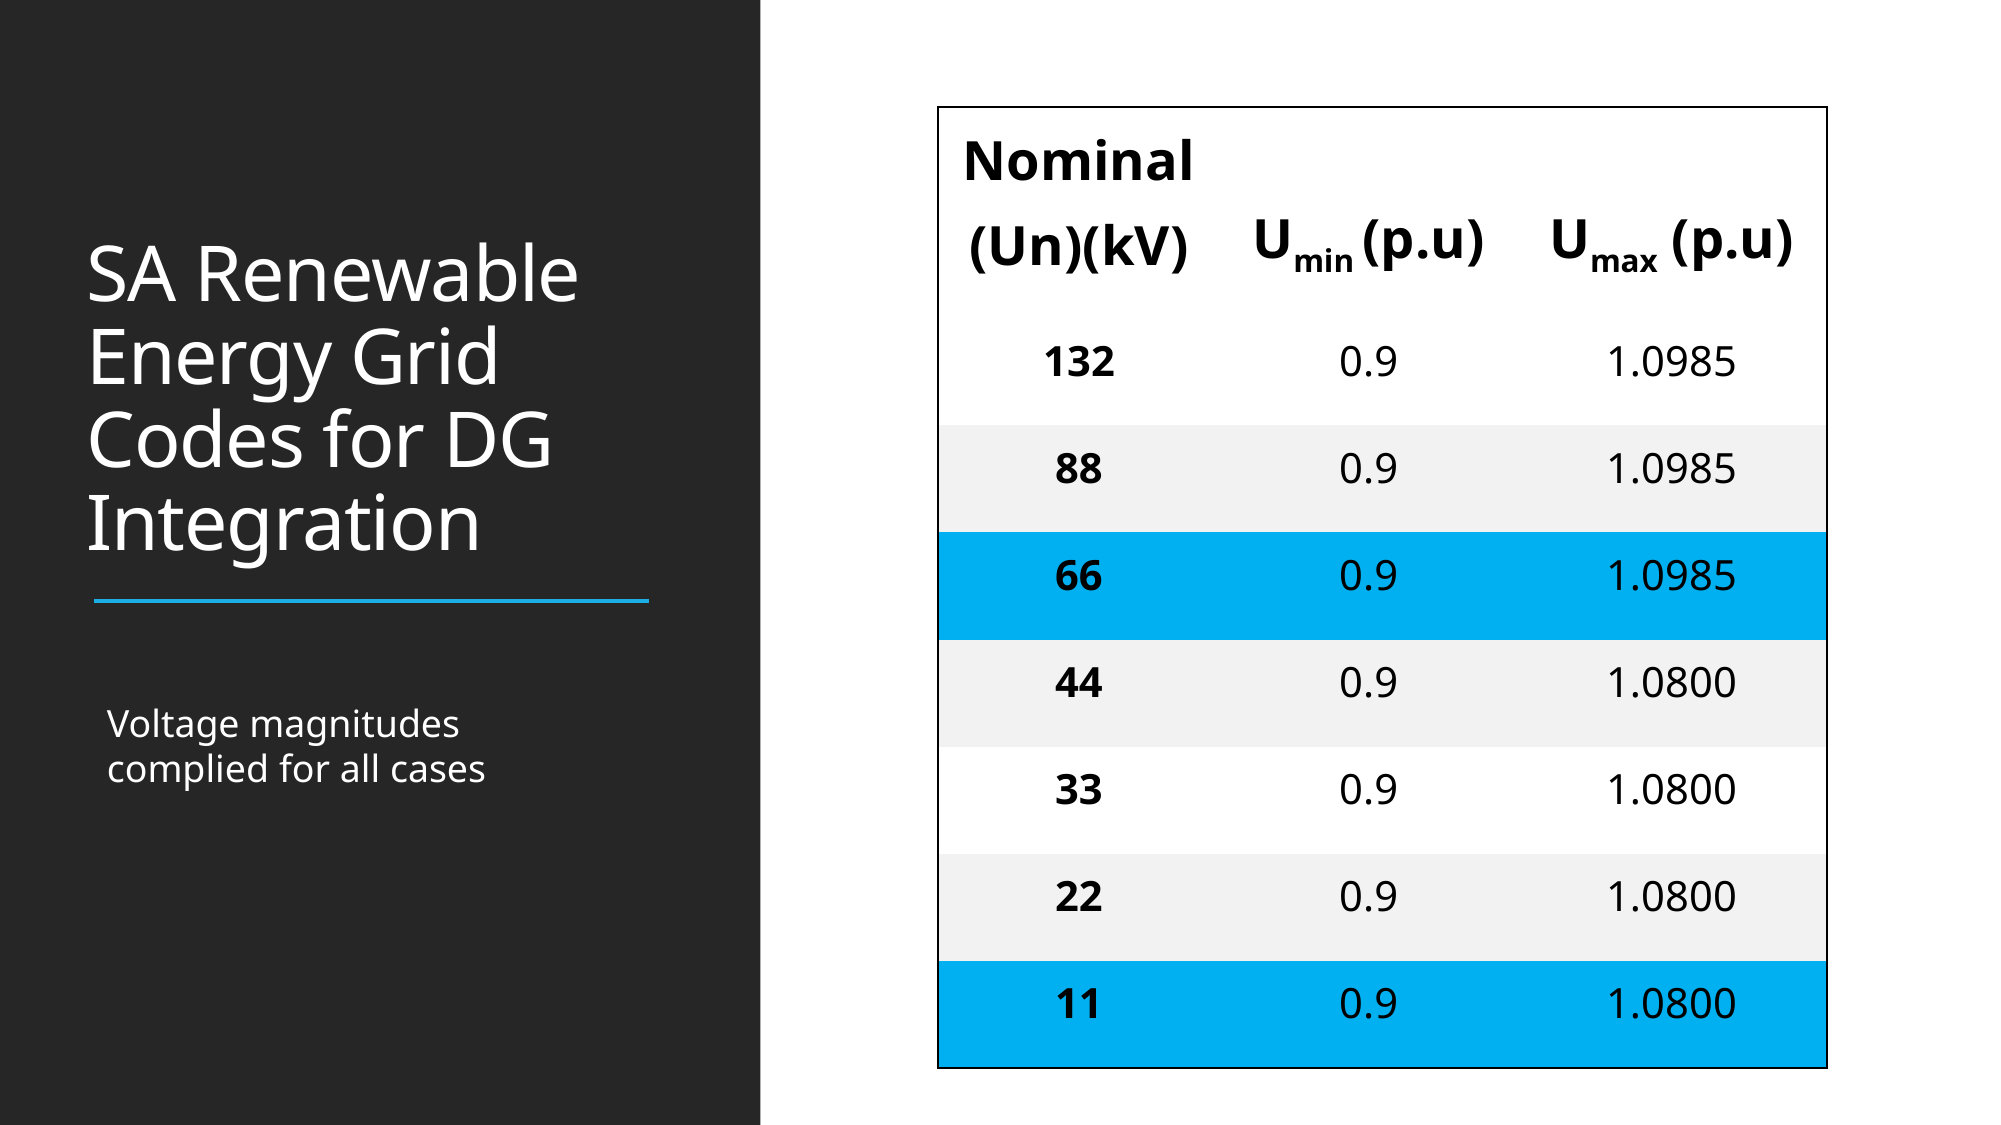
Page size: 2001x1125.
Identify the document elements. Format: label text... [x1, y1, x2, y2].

table_cell 1.0800 [1518, 747, 1826, 854]
text_box Voltage magnitudes complied for all cases [92, 693, 564, 798]
table_cell 0.9 [1221, 640, 1518, 731]
table_header Nominal (Un)(kV) [939, 108, 1221, 318]
title SA Renewable Energy Grid Codes for DG Integration [71, 104, 672, 575]
table_cell 66 [939, 532, 1221, 640]
text_box [762, 0, 2000, 1125]
table_cell 88 [939, 425, 1221, 532]
table_cell 11 [939, 961, 1221, 1067]
table_cell 1.0985 [1518, 532, 1826, 640]
table_cell 1.0800 [1518, 640, 1826, 734]
table_header Umax (p.u) [1518, 108, 1826, 318]
table_cell 1.0985 [1518, 425, 1826, 532]
table_cell 0.9 [1221, 318, 1518, 425]
table_cell 22 [939, 854, 1221, 961]
table_cell 0.9 [1221, 961, 1518, 1067]
table_cell 0.9 [1221, 425, 1518, 532]
table_cell 33 [939, 747, 1221, 854]
table_header Umin (p.u) [1221, 108, 1518, 318]
table_cell 1.0800 [1518, 961, 1826, 1067]
table_cell 1.0985 [1518, 318, 1826, 425]
table_cell 1.0800 [1518, 854, 1826, 961]
table_cell 0.9 [1221, 854, 1518, 961]
table_cell 0.9 [1221, 532, 1518, 640]
text_box [0, 0, 762, 1125]
table_cell 44 [939, 640, 1221, 731]
table_cell 0.9 [1221, 747, 1518, 854]
table_cell 132 [939, 318, 1221, 425]
